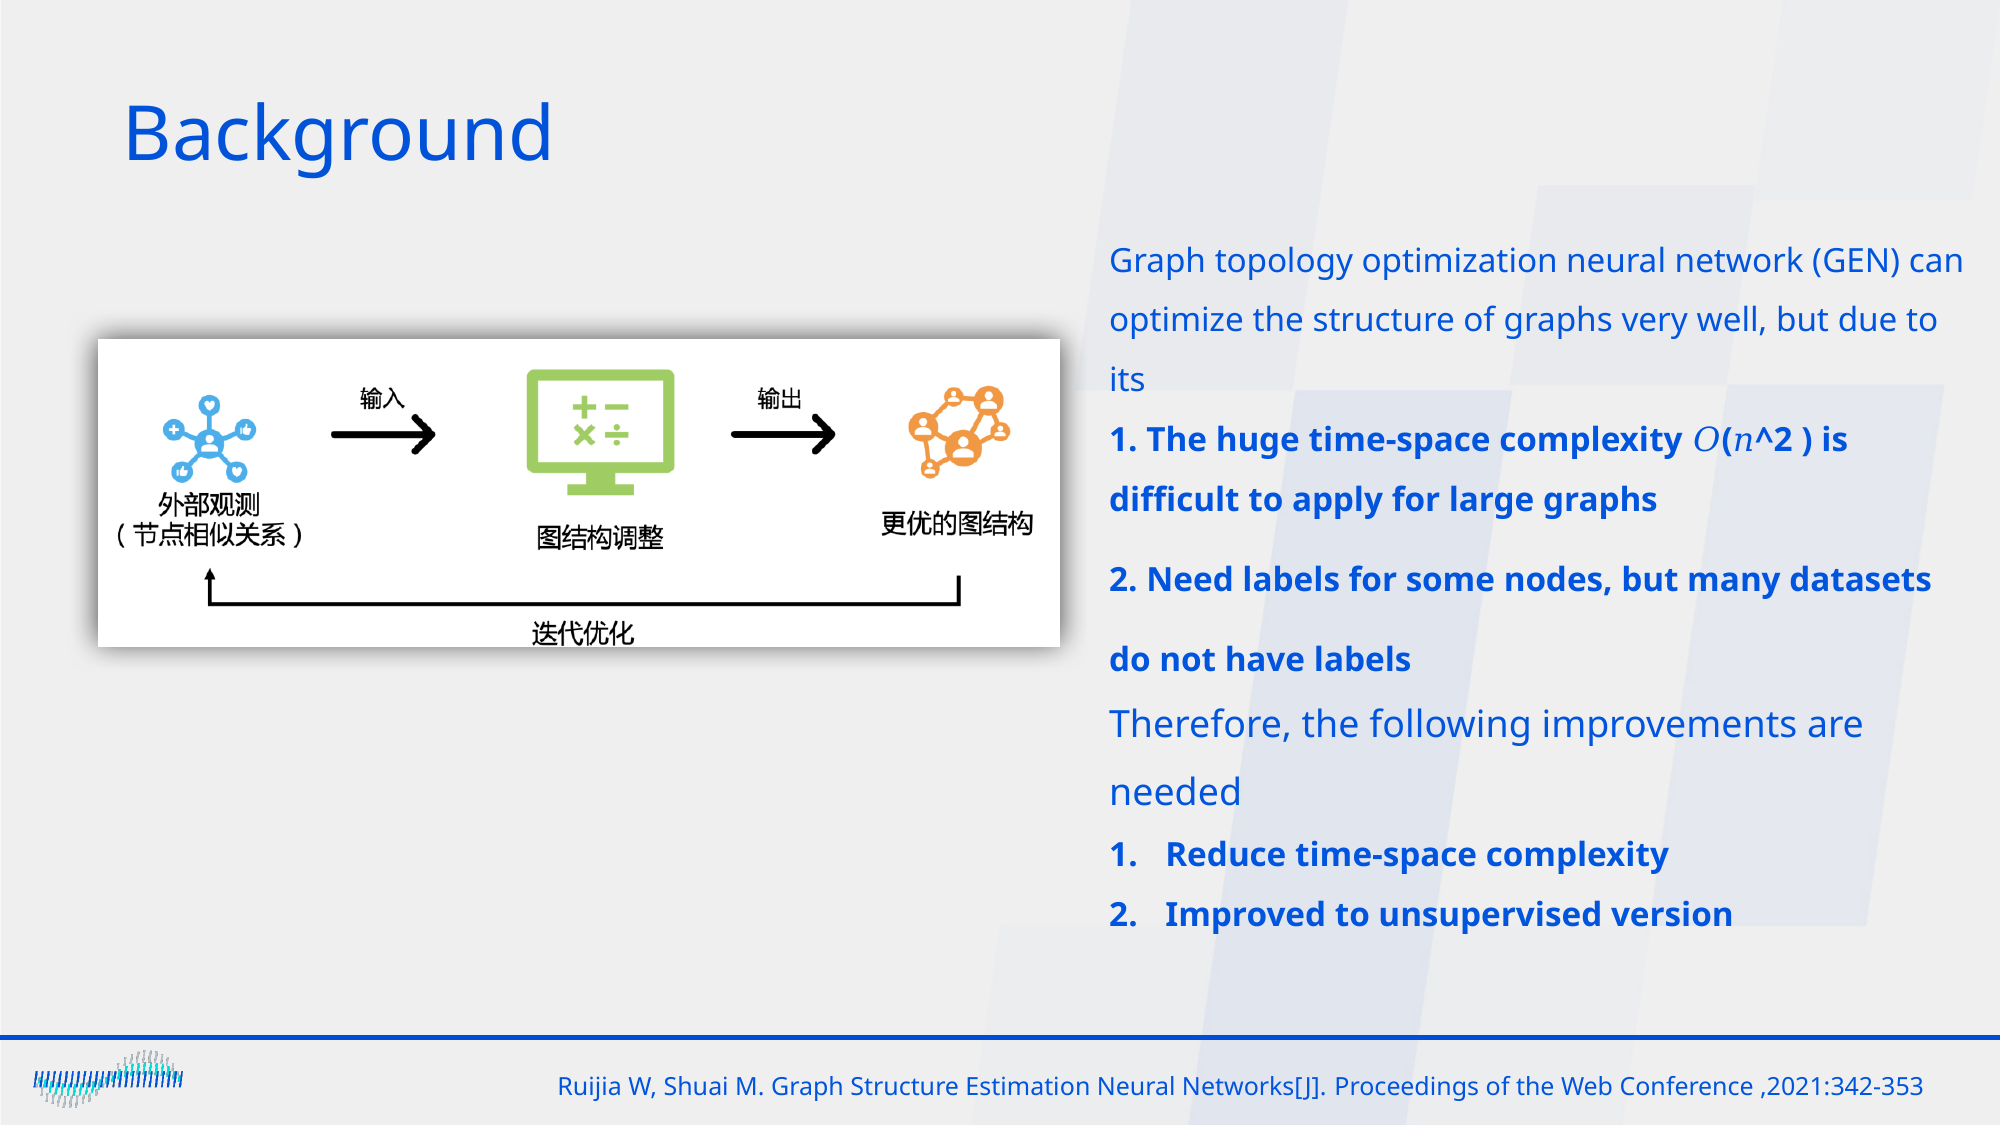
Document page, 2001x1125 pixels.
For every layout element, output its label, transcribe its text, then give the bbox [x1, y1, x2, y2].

picture [0, 0, 2001, 1125]
list Background [107, 87, 591, 230]
text_box Graph topology optimization neural network (GEN) can optimize the structure of graphs very well, but due to its 1. The huge time-space complexity 𝑂(𝑛^2 ) is difficult to apply for large graphs 2. Need labels for some nodes, but many datasets do not have labels Therefore, the following improvements are needed Reduce time-space complexity Improved to unsupervised version [1094, 211, 1992, 940]
text_box Ruijia W, Shuai M. Graph Structure Estimation Neural Networks[J]. Proceedings of the Web Conference ,2021:342-353 [542, 1063, 1940, 1109]
